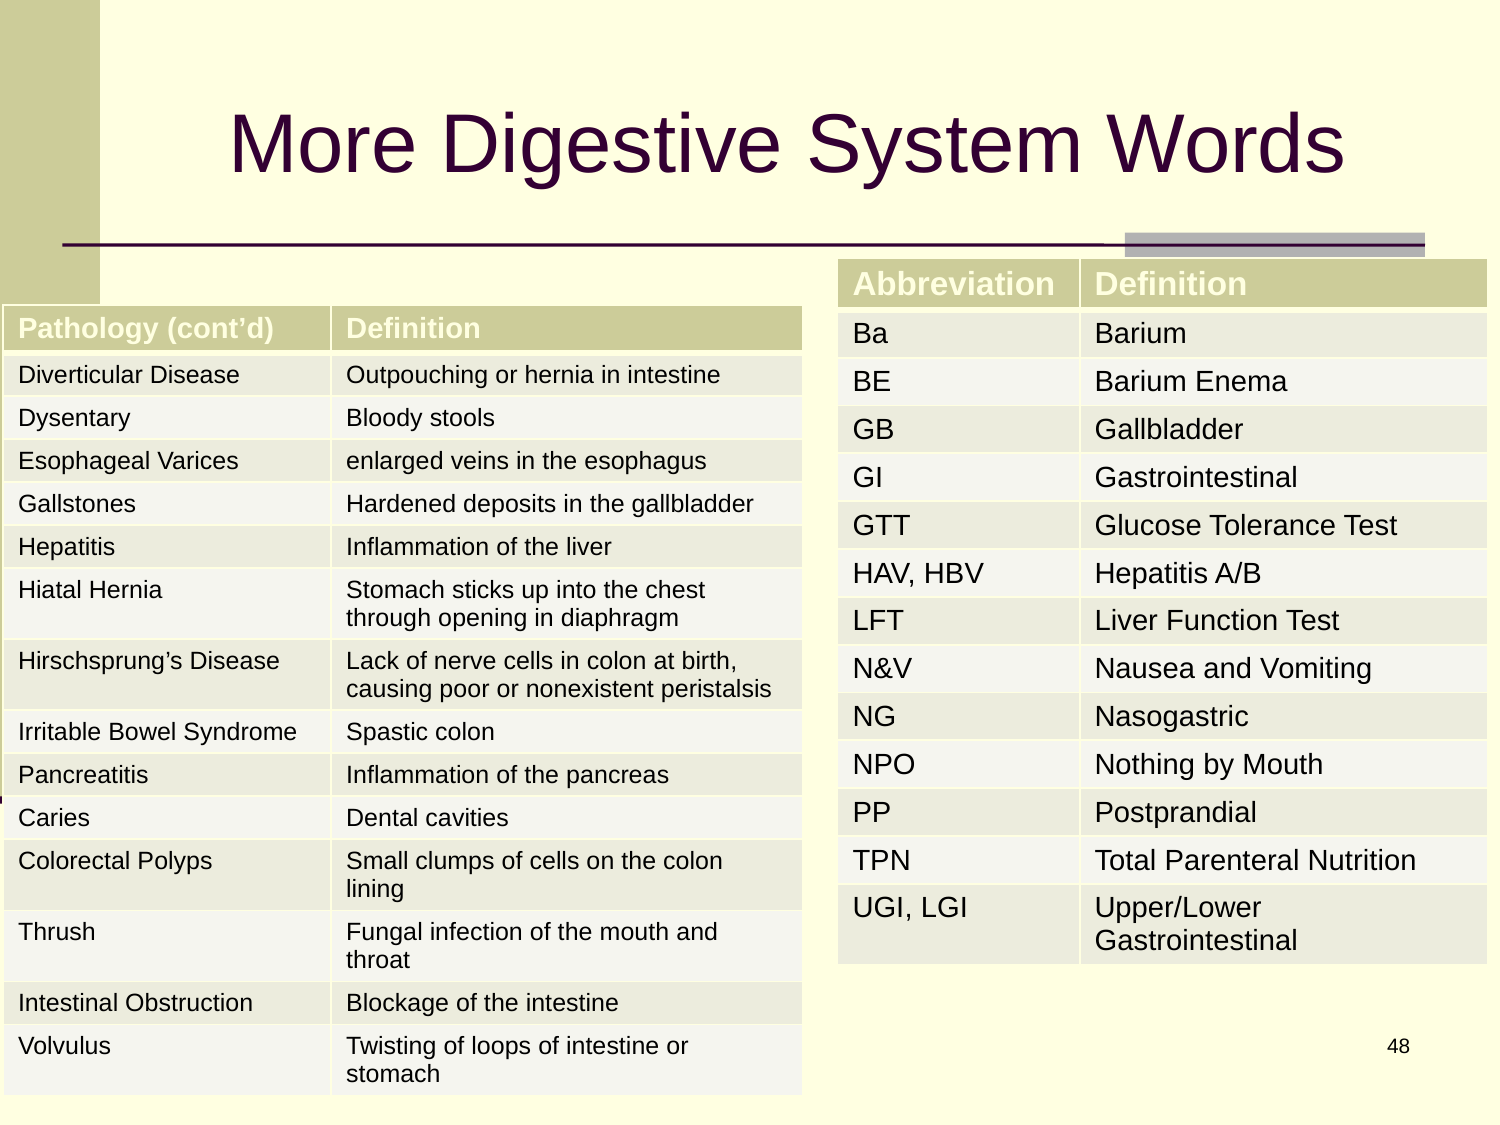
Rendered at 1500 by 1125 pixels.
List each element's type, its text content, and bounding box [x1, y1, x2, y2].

table_cell NG [838, 693, 1079, 739]
table_cell Spastic colon [332, 711, 802, 752]
table_header Abbreviation [838, 259, 1079, 307]
table_cell N&V [838, 646, 1079, 692]
table_cell Lack of nerve cells in colon at birth, causing poor or nonexistent peristalsis [332, 640, 802, 709]
table_cell Hiatal Hernia [4, 569, 330, 638]
table_cell Postprandial [1081, 789, 1487, 835]
table_cell Outpouching or hernia in intestine [332, 356, 802, 395]
table_cell Hardened deposits in the gallbladder [332, 483, 802, 524]
table_header Definition [332, 306, 802, 350]
slide_number 48 [1112, 1024, 1426, 1101]
table_cell Diverticular Disease [4, 356, 330, 395]
table_cell Inflammation of the pancreas [332, 754, 802, 795]
table_header Pathology (cont’d) [4, 306, 330, 350]
table_cell enlarged veins in the esophagus [332, 440, 802, 481]
title More Digestive System Words [150, 45, 1425, 234]
table_cell BE [838, 359, 1079, 405]
table_cell Nasogastric [1081, 693, 1487, 739]
table_cell Pancreatitis [4, 754, 330, 795]
table_cell Liver Function Test [1081, 598, 1487, 644]
table_cell Thrush [4, 911, 330, 981]
table_cell GB [838, 406, 1079, 452]
table_cell Glucose Tolerance Test [1081, 502, 1487, 548]
table_cell Dental cavities [332, 797, 802, 838]
table_cell Intestinal Obstruction [4, 982, 330, 1024]
table_cell Gastrointestinal [1081, 454, 1487, 500]
table_cell UGI, LGI [838, 885, 1079, 964]
table_cell Stomach sticks up into the chest through opening in diaphragm [332, 569, 802, 638]
table_cell LFT [838, 598, 1079, 644]
table_cell Barium [1081, 313, 1487, 357]
table_cell Nothing by Mouth [1081, 741, 1487, 787]
table_cell Hepatitis A/B [1081, 550, 1487, 596]
table_cell Fungal infection of the mouth and throat [332, 911, 802, 981]
table_cell Gallstones [4, 483, 330, 524]
table_cell Ba [838, 313, 1079, 357]
table_cell Hepatitis [4, 526, 330, 567]
table_cell TPN [838, 837, 1079, 883]
table_cell Hirschsprung’s Disease [4, 640, 330, 709]
table_cell Nausea and Vomiting [1081, 646, 1487, 692]
table_cell NPO [838, 741, 1079, 787]
table_cell GI [838, 454, 1079, 500]
table_header Definition [1081, 259, 1487, 307]
table_cell HAV, HBV [838, 550, 1079, 596]
table_cell Volvulus [4, 1025, 330, 1095]
table_cell Inflammation of the liver [332, 526, 802, 567]
table_cell Dysentary [4, 397, 330, 438]
table_cell Total Parenteral Nutrition [1081, 837, 1487, 883]
table_cell Small clumps of cells on the colon lining [332, 840, 802, 910]
table_cell Gallbladder [1081, 406, 1487, 452]
table_cell Irritable Bowel Syndrome [4, 711, 330, 752]
table_cell PP [838, 789, 1079, 835]
table_cell Esophageal Varices [4, 440, 330, 481]
table_cell Twisting of loops of intestine or stomach [332, 1025, 802, 1095]
table_cell Caries [4, 797, 330, 838]
table_cell Bloody stools [332, 397, 802, 438]
table_cell Blockage of the intestine [332, 982, 802, 1024]
table_cell Barium Enema [1081, 359, 1487, 405]
table_cell GTT [838, 502, 1079, 548]
table_cell Colorectal Polyps [4, 840, 330, 910]
table_cell Upper/Lower Gastrointestinal [1081, 885, 1487, 964]
